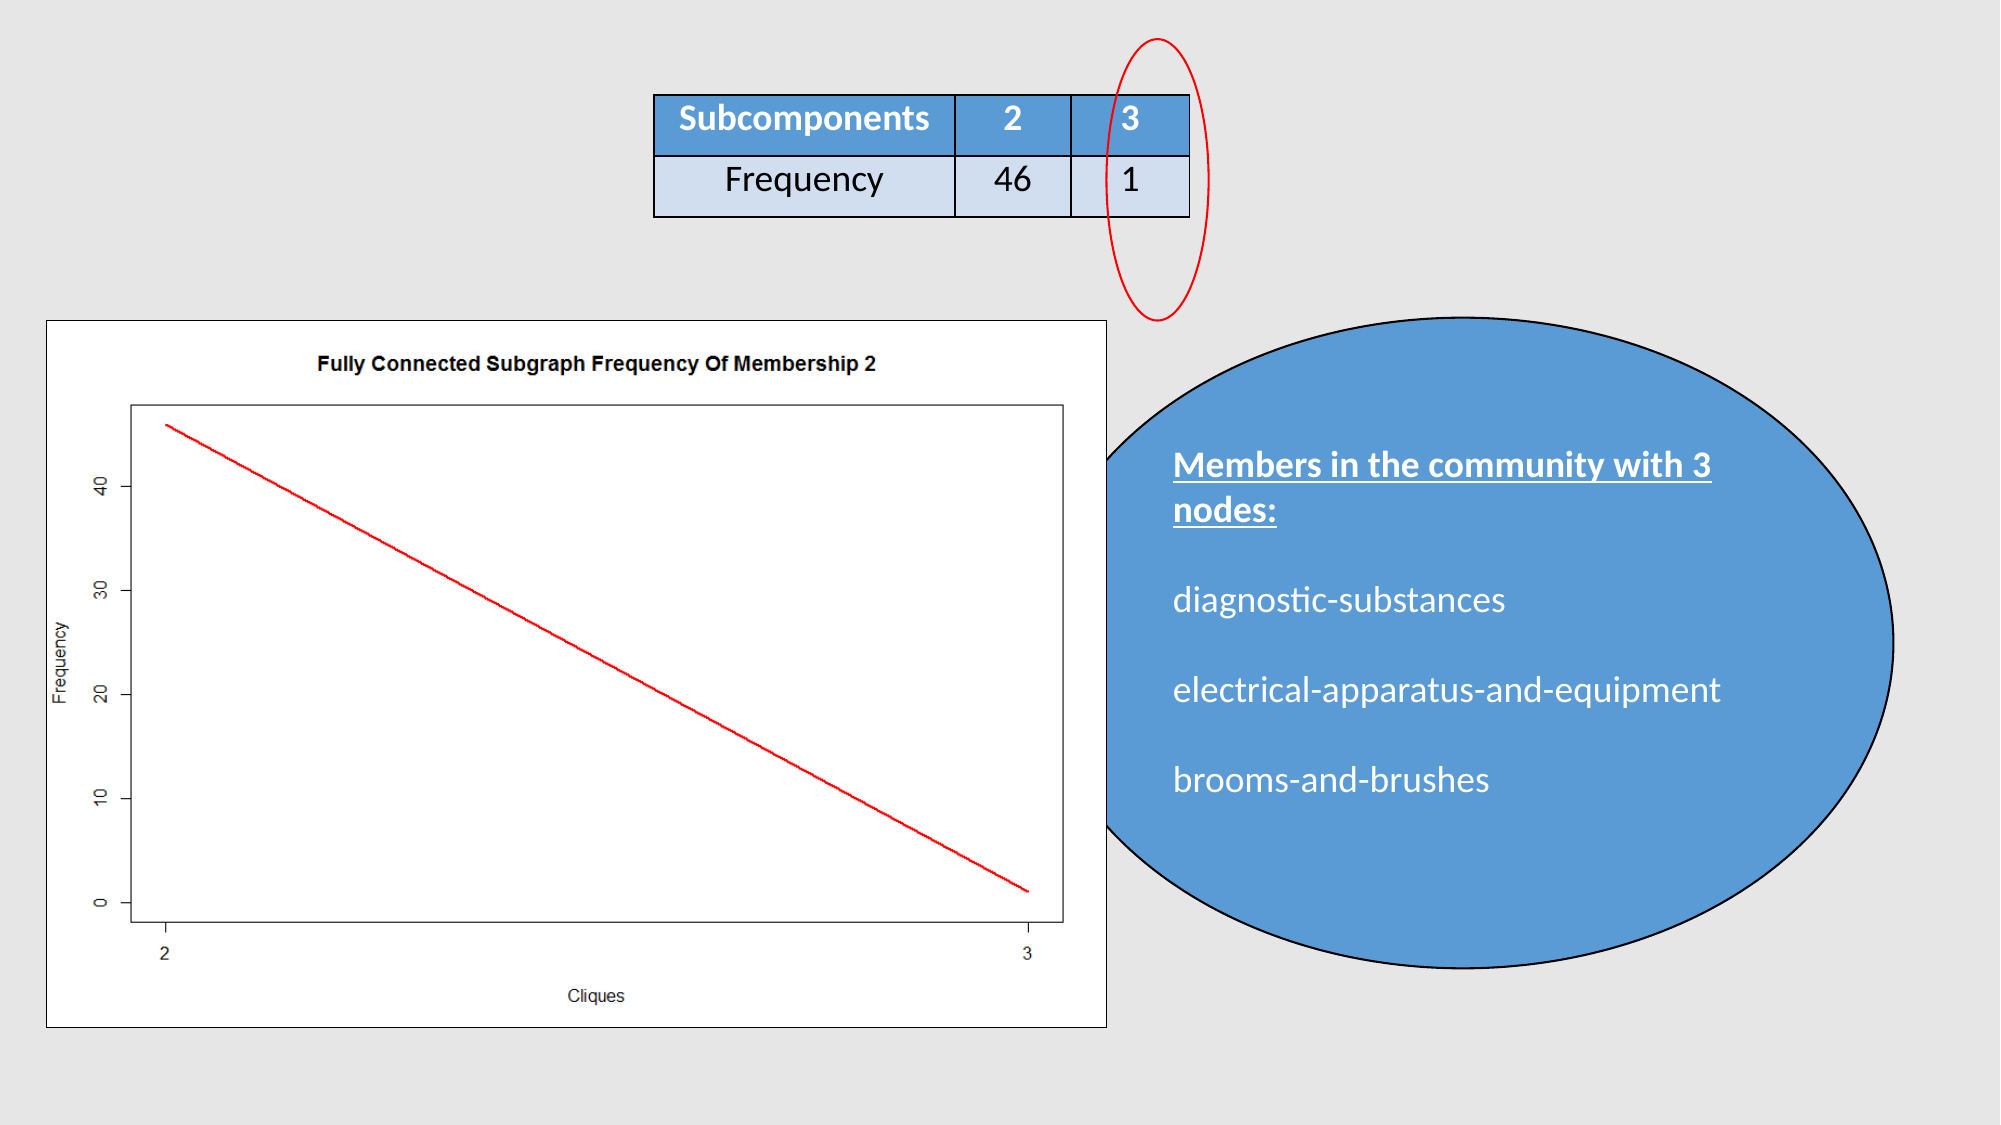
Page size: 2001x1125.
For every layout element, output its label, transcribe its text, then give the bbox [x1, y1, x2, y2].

table_header 3 [1072, 96, 1115, 155]
table_cell Frequency [655, 157, 954, 216]
table_cell 1 [1072, 157, 1107, 216]
picture [46, 320, 1107, 1028]
table_header Subcomponents [655, 96, 954, 155]
text_box [1105, 38, 1210, 322]
text_box Members in the community with 3 nodes: diagnostic-substances electrical-apparatus-and-equipment brooms-and-brushes [1107, 316, 1895, 970]
table_header 2 [956, 96, 1070, 155]
table_cell 46 [956, 157, 1070, 216]
